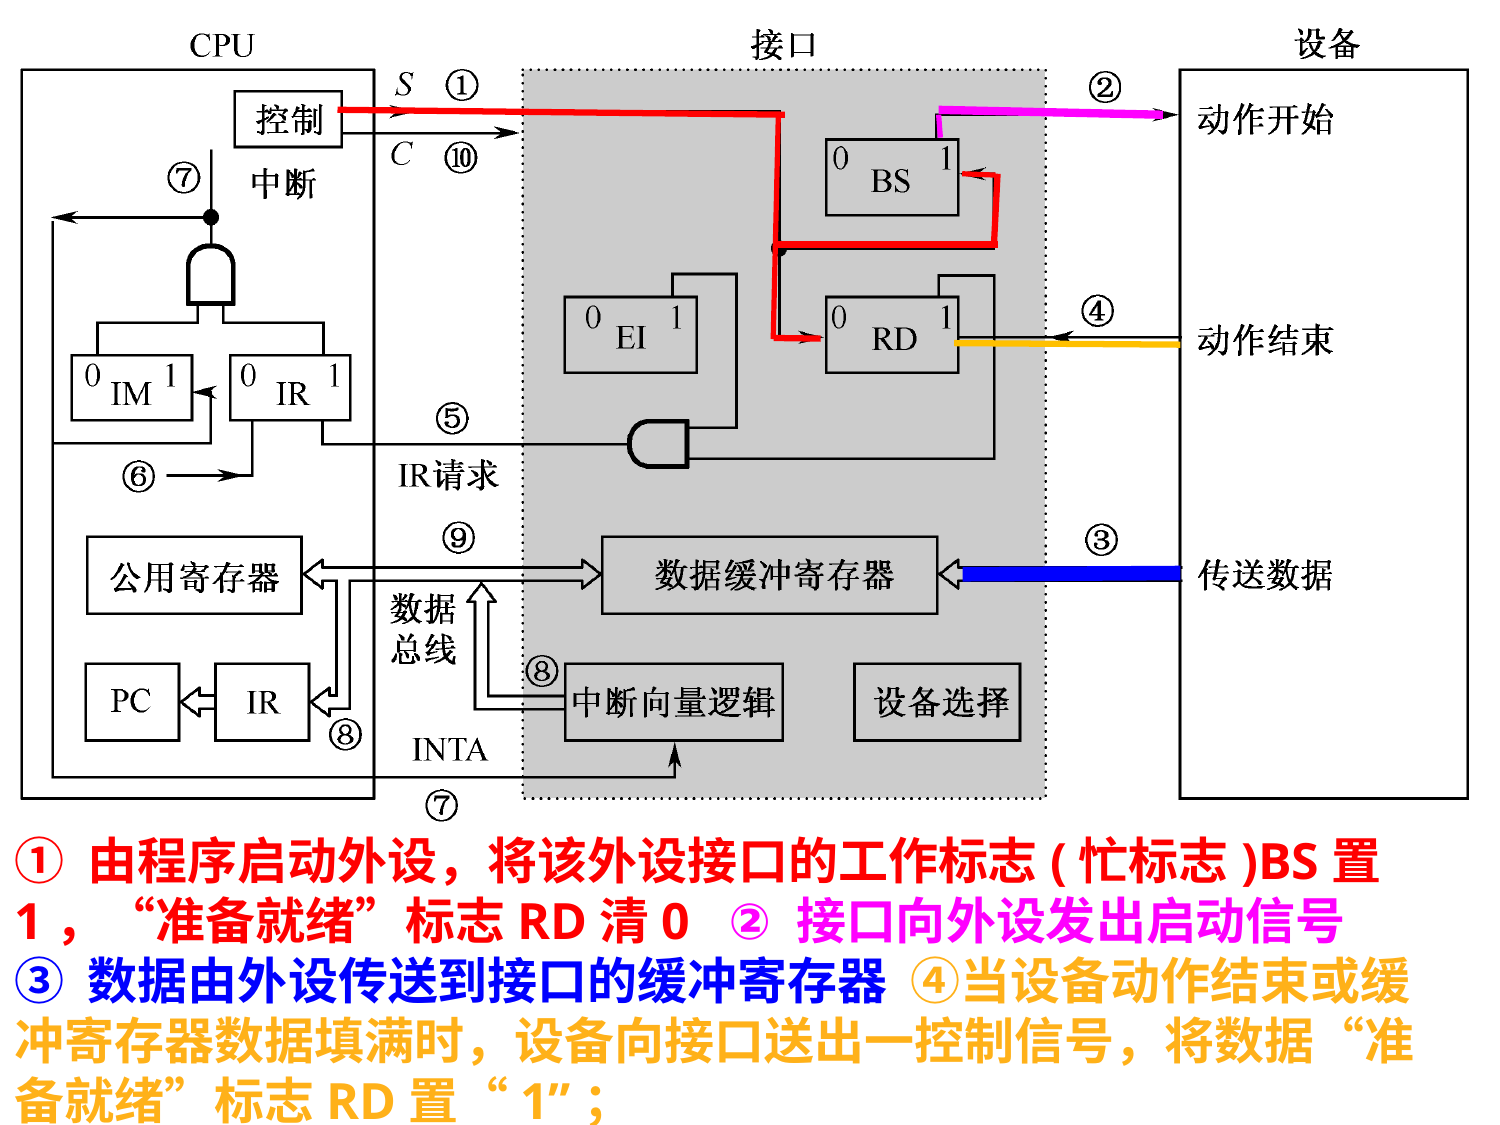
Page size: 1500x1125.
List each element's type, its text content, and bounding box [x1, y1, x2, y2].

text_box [772, 116, 779, 338]
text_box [337, 109, 786, 115]
text_box ① 由程序启动外设，将该外设接口的工作标志(忙标志)BS置1，“准备就绪”标志RD清0 ② 接口向外设发出启动信号 ③ 数据由外设传送到接口的缓冲寄存器 ④当设备动作结束或缓冲寄存器数据填满时，设备向接口送出一控制信号，将数据“准备就绪”标志RD置“1”； [0, 848, 1467, 1125]
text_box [938, 109, 1164, 116]
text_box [993, 179, 998, 248]
picture [0, 0, 1500, 840]
